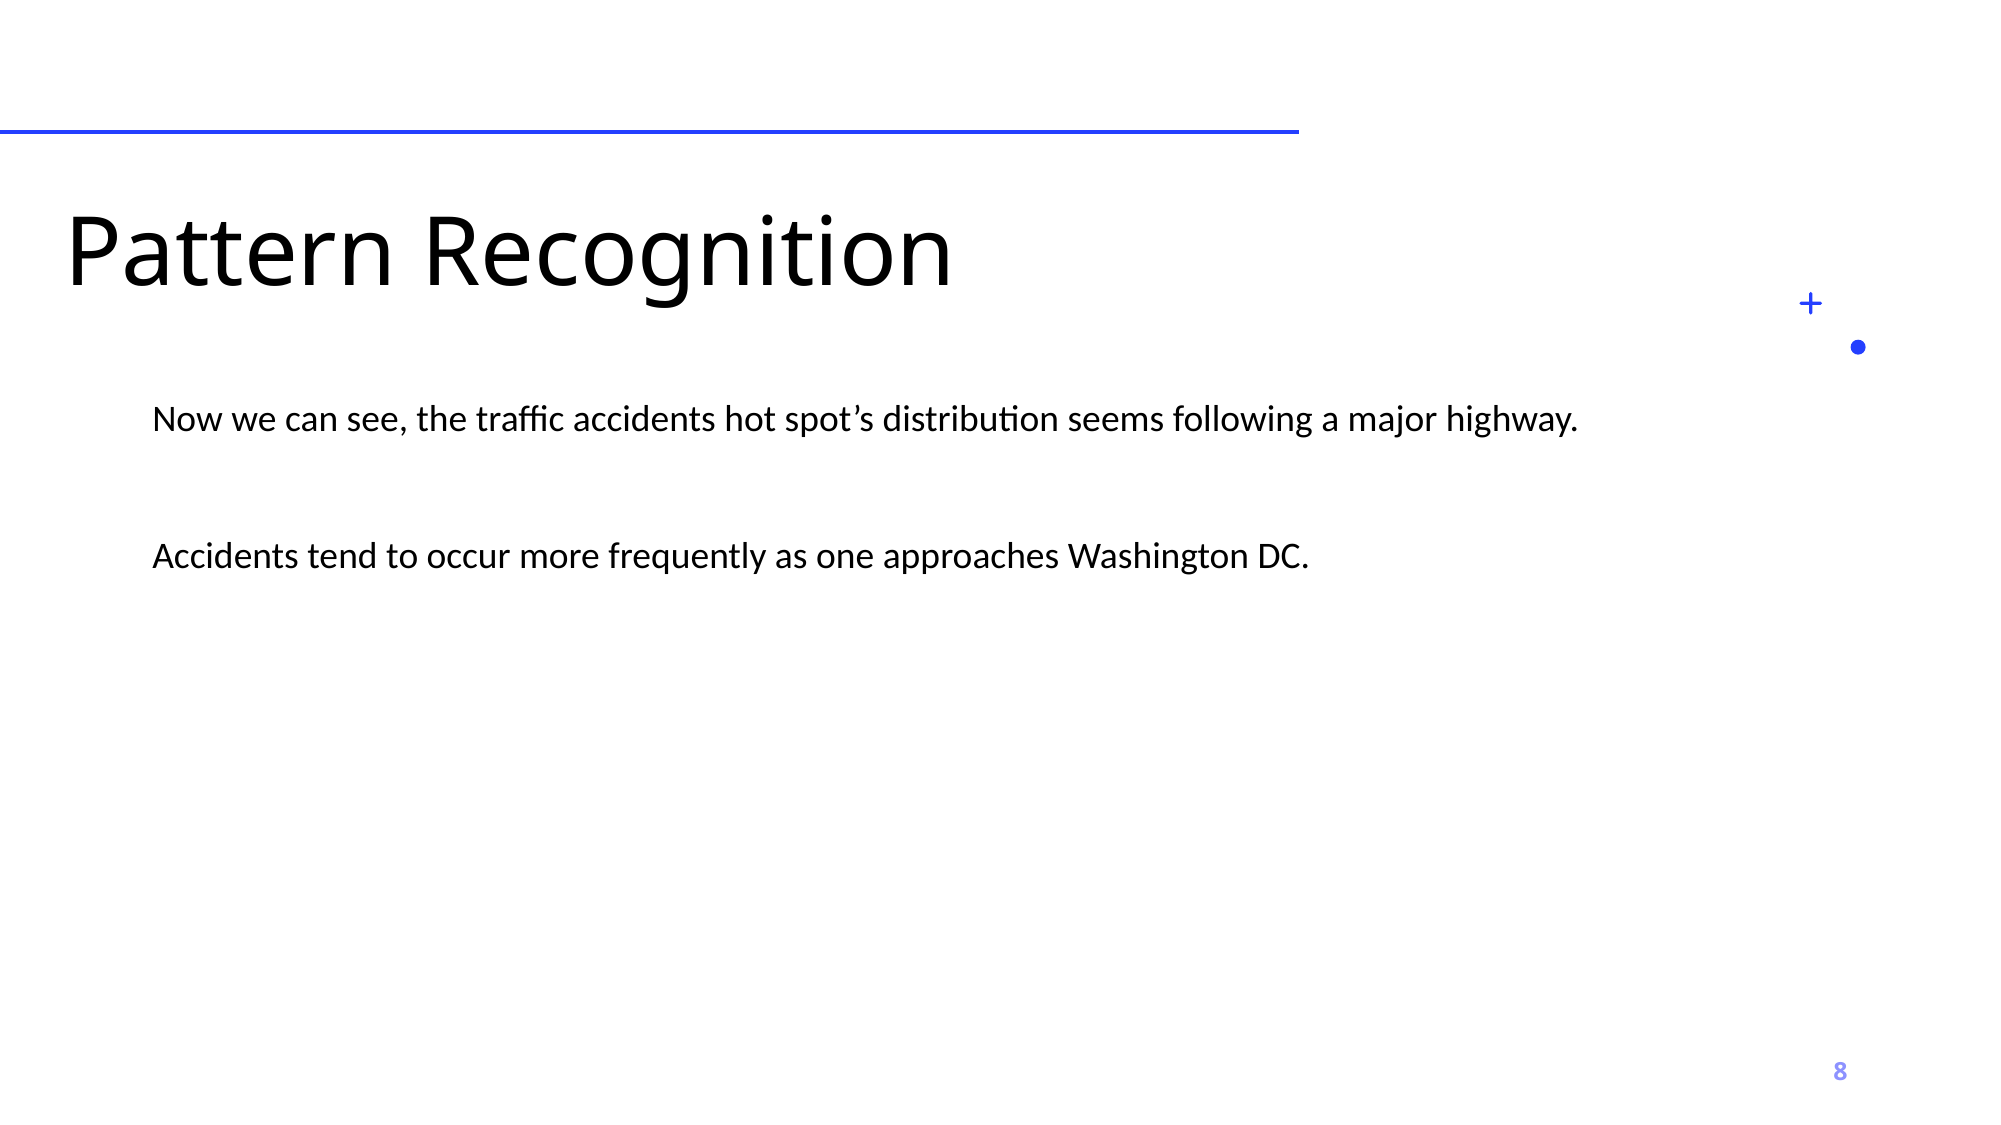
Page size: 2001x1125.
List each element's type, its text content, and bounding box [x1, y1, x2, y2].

text_box Now we can see, the traffic accidents hot spot’s distribution seems following a major highway. Accidents tend to occur more frequently as one approaches Washington DC. [62, 380, 1714, 584]
slide_number 8 [1412, 1042, 1863, 1103]
title Pattern Recognition [49, 119, 1065, 314]
